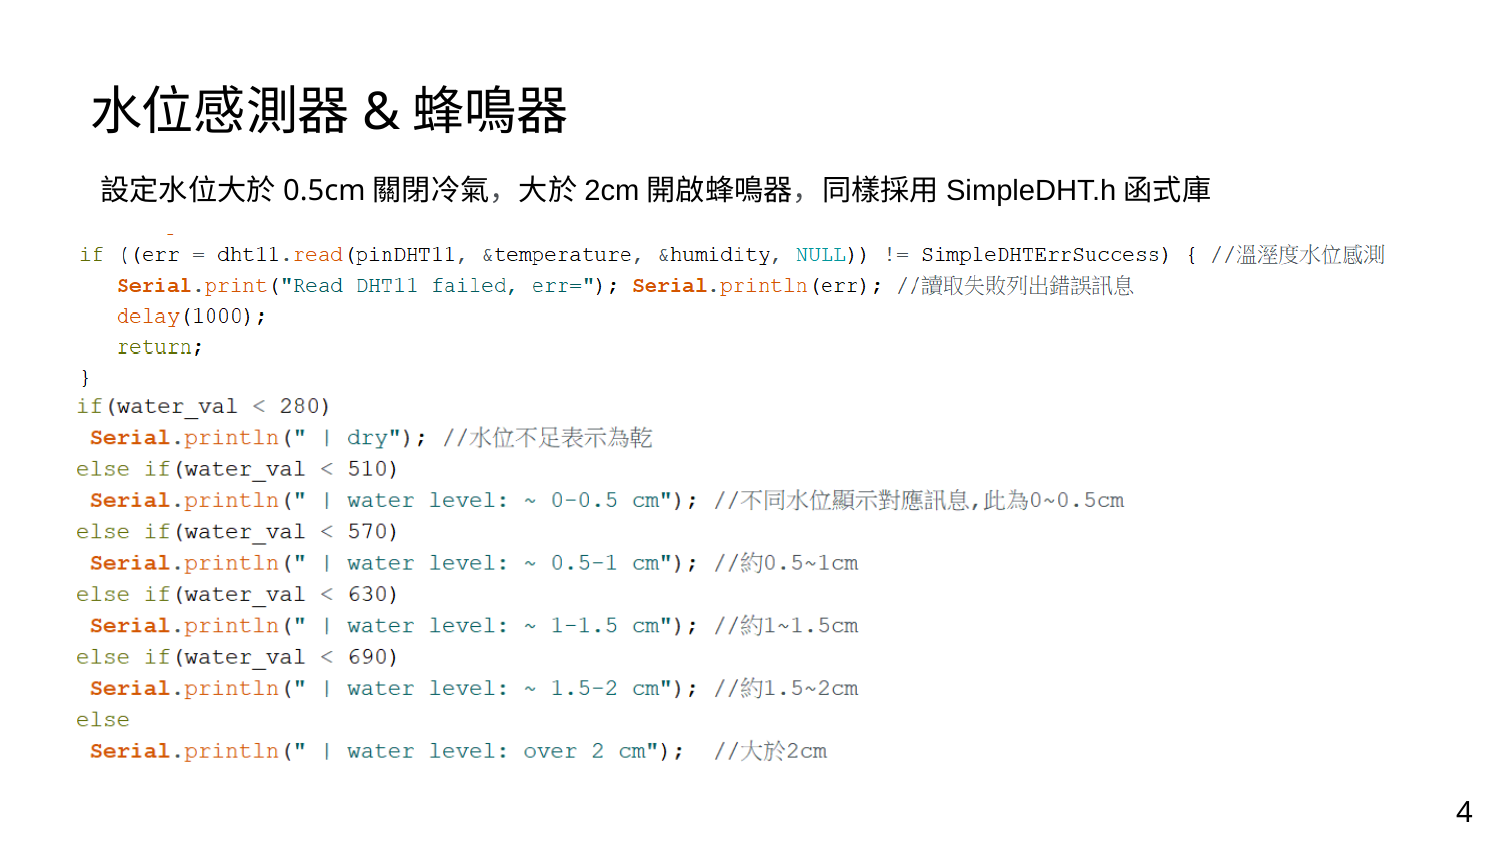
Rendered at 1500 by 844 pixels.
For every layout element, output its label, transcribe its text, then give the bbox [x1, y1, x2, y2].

text_box 4 [1441, 778, 1500, 843]
title 水位感測器&蜂鳴器 [75, 62, 1425, 157]
text_box 設定水位大於0.5cm關閉冷氣，大於2cm開啟蜂鳴器，同樣採用SimpleDHT.h函式庫 [85, 156, 1452, 222]
picture [64, 233, 1385, 766]
